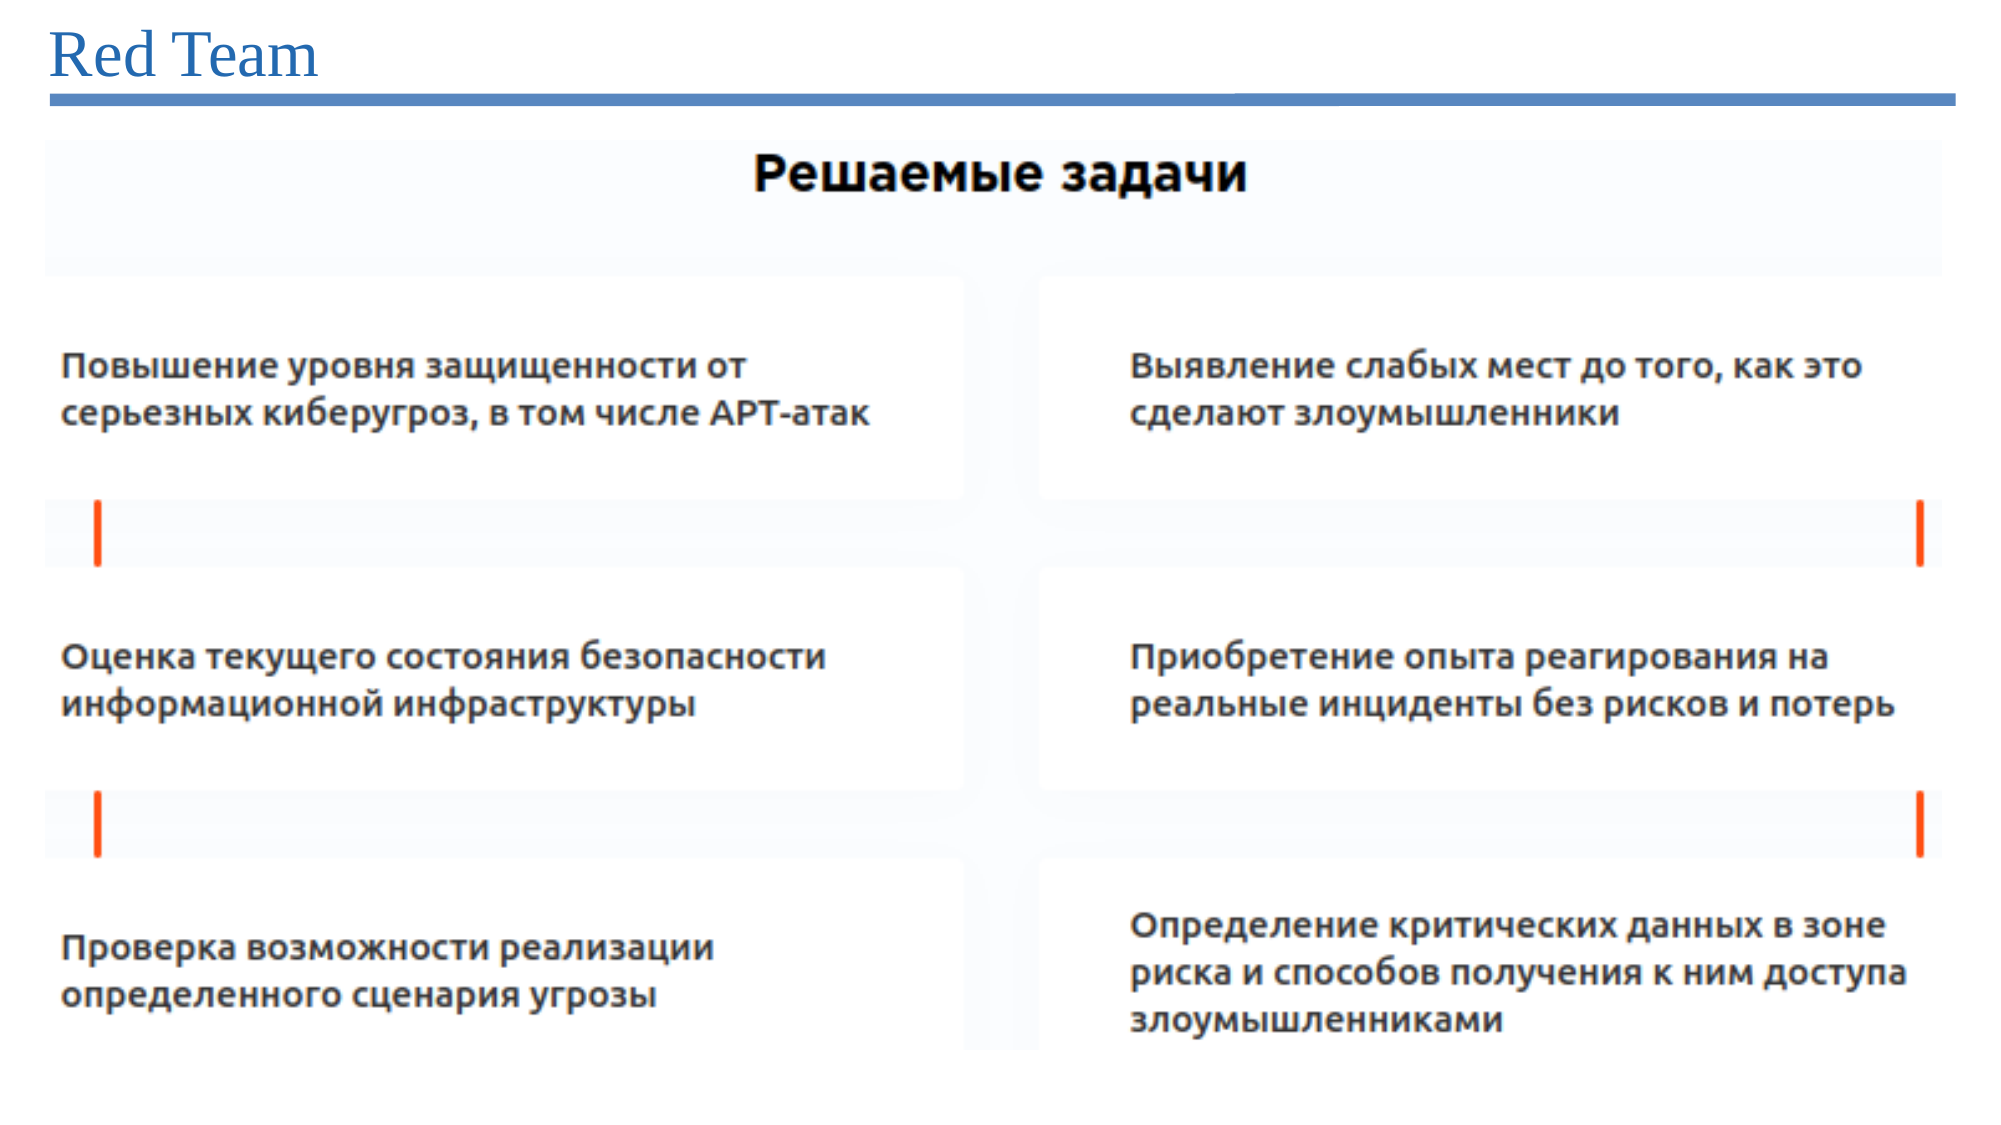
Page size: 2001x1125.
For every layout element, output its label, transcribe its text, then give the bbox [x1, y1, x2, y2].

picture [45, 140, 1942, 1051]
title Red Team [48, 9, 1088, 87]
